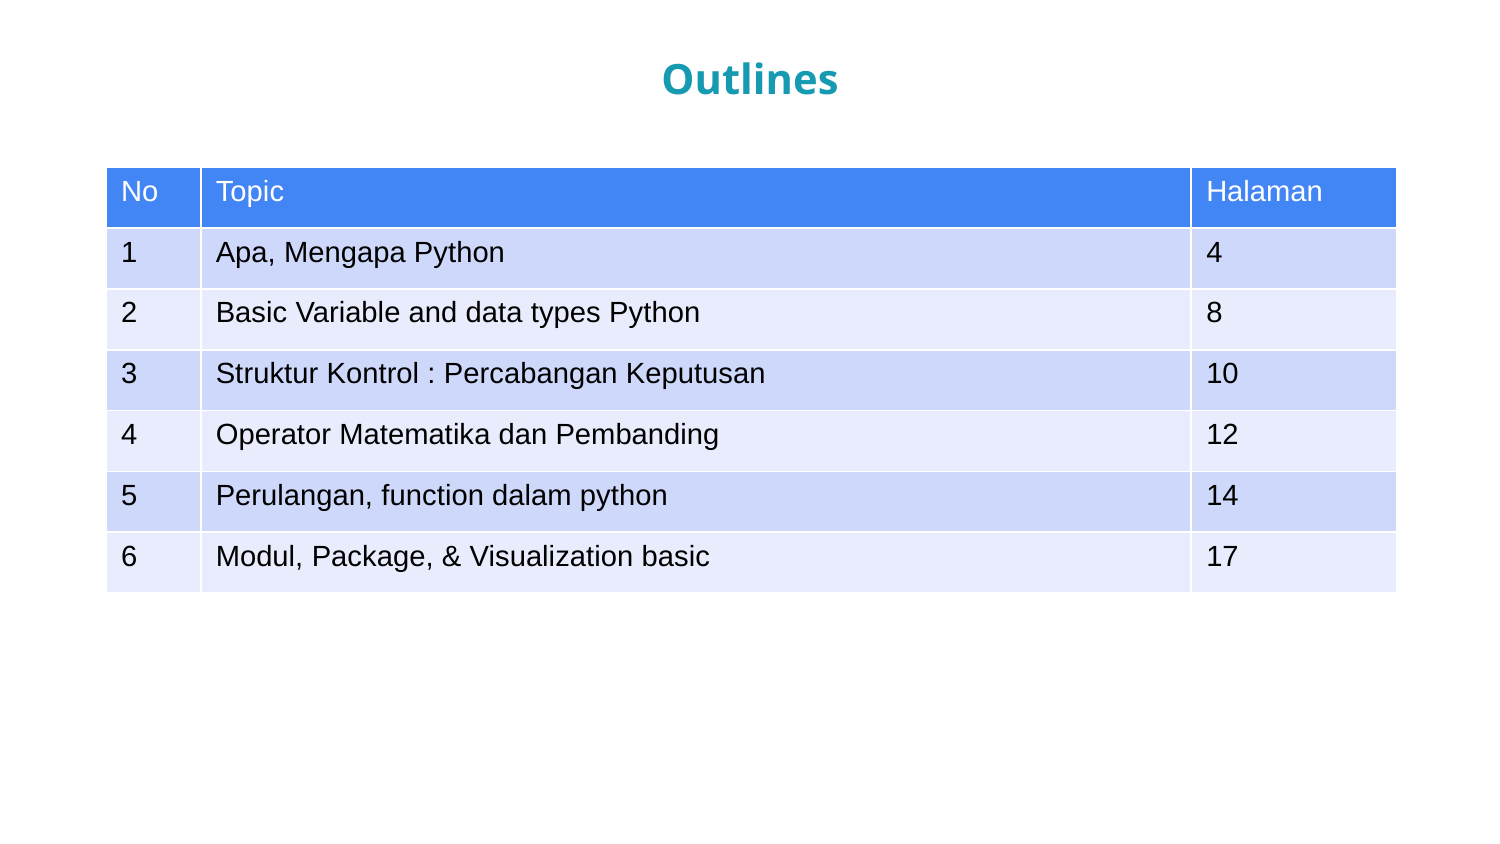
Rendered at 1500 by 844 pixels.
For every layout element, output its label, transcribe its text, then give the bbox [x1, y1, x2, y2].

table_cell Apa, Mengapa Python [202, 229, 1190, 288]
table_header No [107, 168, 200, 227]
table_cell 2 [107, 290, 200, 349]
table_cell 8 [1192, 290, 1396, 349]
table_cell Struktur Kontrol : Percabangan Keputusan [202, 351, 1190, 410]
table_header Halaman [1192, 168, 1396, 227]
table_cell 5 [107, 472, 200, 531]
table_cell 6 [107, 533, 200, 592]
table_cell Operator Matematika dan Pembanding [202, 411, 1190, 471]
table_cell Perulangan, function dalam python [202, 472, 1190, 531]
table_header Topic [202, 168, 1190, 227]
table_cell 4 [107, 411, 200, 471]
table_cell 12 [1192, 411, 1396, 471]
table_cell Basic Variable and data types Python [202, 290, 1190, 349]
table_cell 10 [1192, 351, 1396, 410]
table_cell 14 [1192, 472, 1396, 531]
table_cell 17 [1192, 533, 1396, 592]
list Outlines [338, 47, 1162, 123]
table_cell Modul, Package, & Visualization basic [202, 533, 1190, 592]
table_cell 4 [1192, 229, 1396, 288]
table_cell 3 [107, 351, 200, 410]
table_cell 1 [107, 229, 200, 288]
